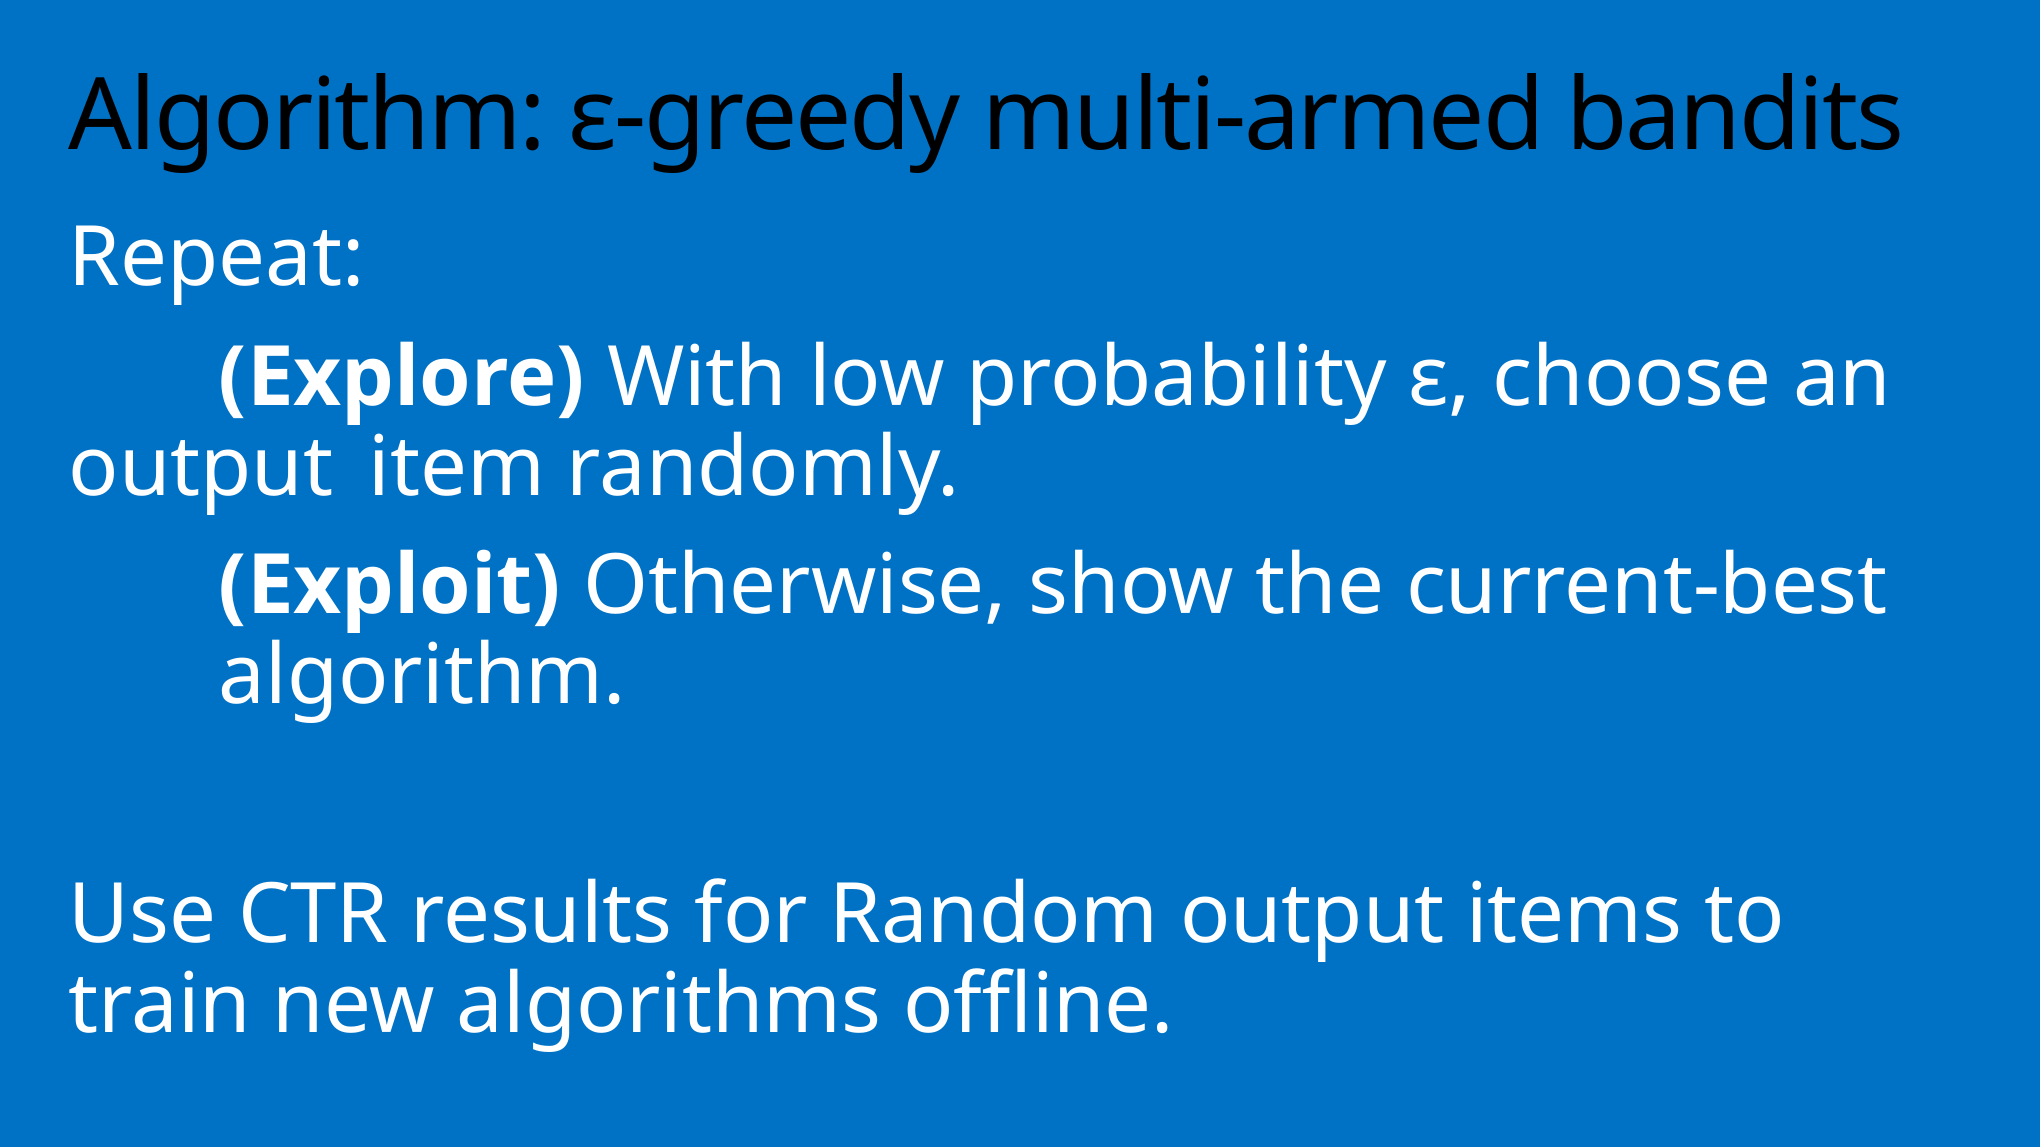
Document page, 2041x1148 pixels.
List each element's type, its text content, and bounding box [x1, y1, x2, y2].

title Algorithm: ɛ-greedy multi-armed bandits [45, 48, 1996, 198]
list Repeat: (Explore) With low probability ɛ, choose an output item randomly. (Exploit) Otherwise, show the current-best algorithm. Use CTR results for Random output items to train new algorithms offline. [45, 198, 1996, 1148]
